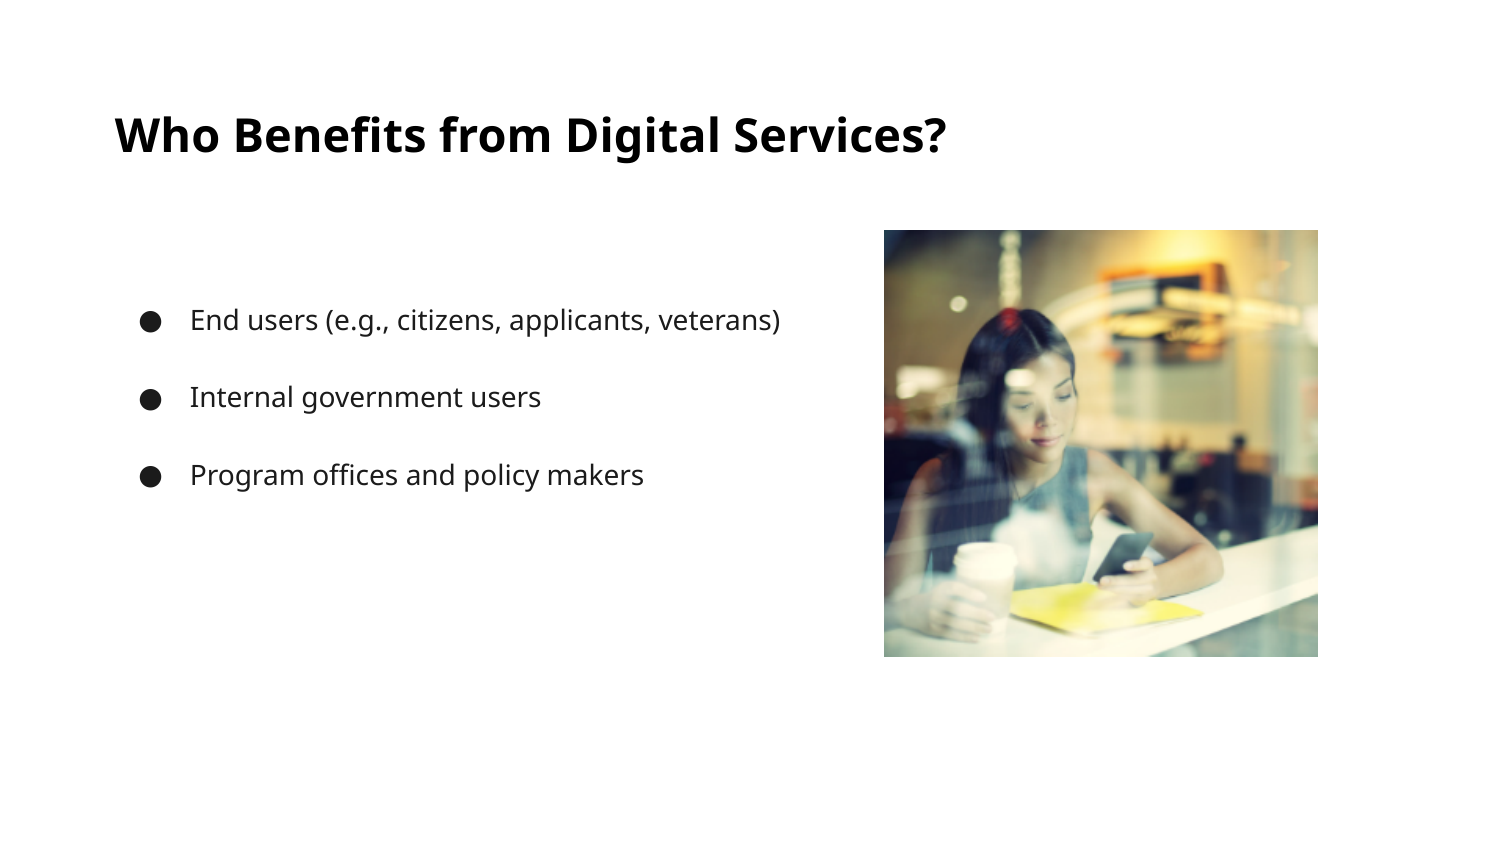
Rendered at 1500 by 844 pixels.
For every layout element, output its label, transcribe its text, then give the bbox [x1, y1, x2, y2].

picture [884, 230, 1318, 658]
text_box End users (e.g., citizens, applicants, veterans) Internal government users Program offices and policy makers [99, 230, 807, 616]
text_box Who Benefits from Digital Services? [99, 99, 1307, 157]
text_box [99, 157, 655, 213]
